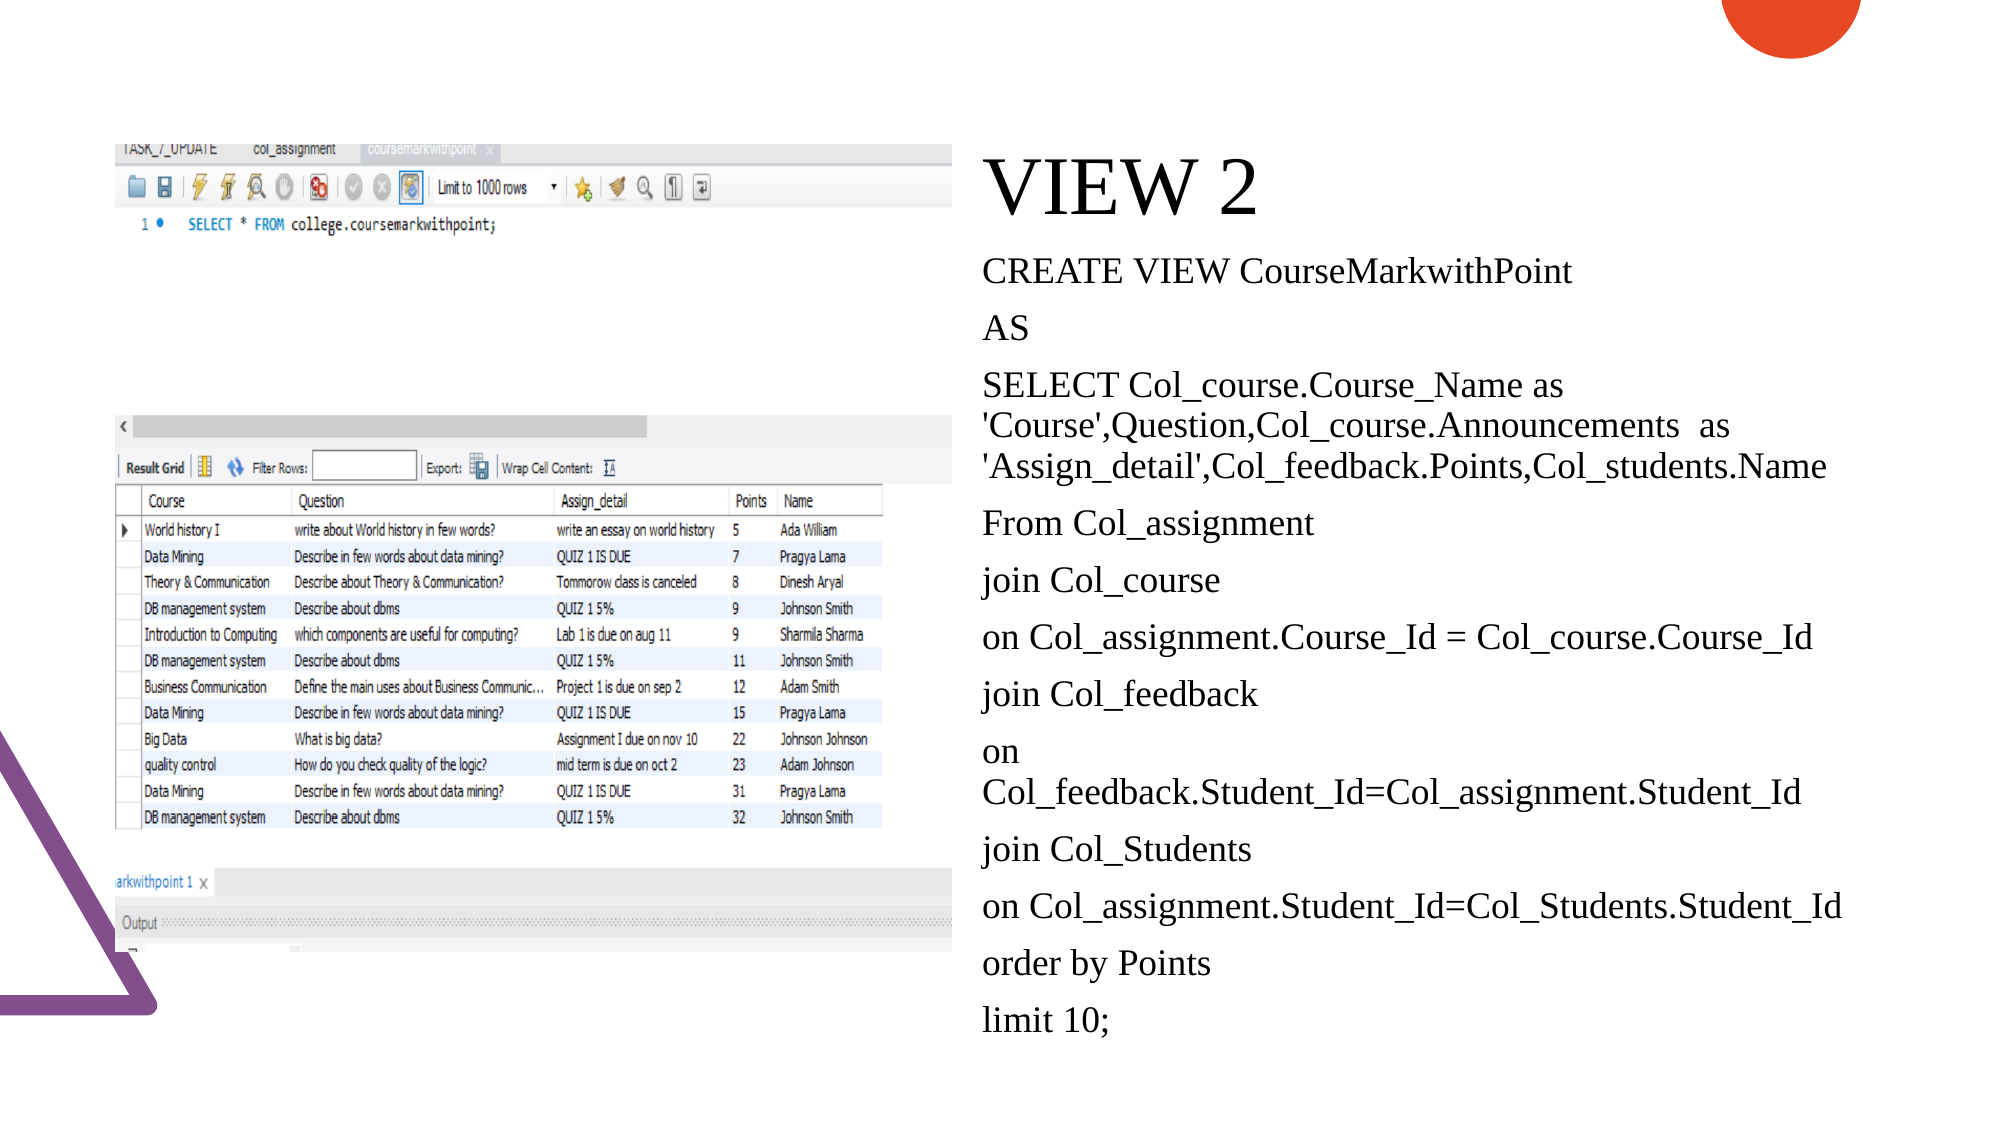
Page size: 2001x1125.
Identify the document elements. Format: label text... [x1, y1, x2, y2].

title VIEW 2 [967, 78, 1863, 243]
list CREATE VIEW CourseMarkwithPoint AS SELECT Col_course.Course_Name as 'Course',Question,Col_course.Announcements as 'Assign_detail',Col_feedback.Points,Col_students.Name From Col_assignment join Col_course on Col_assignment.Course_Id = Col_course.Course_Id join Col_feedback on Col_feedback.Student_Id=Col_assignment.Student_Id join Col_Students on Col_assignment.Student_Id=Col_Students.Student_Id order by Points limit 10; [967, 243, 1863, 1043]
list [115, 144, 952, 952]
